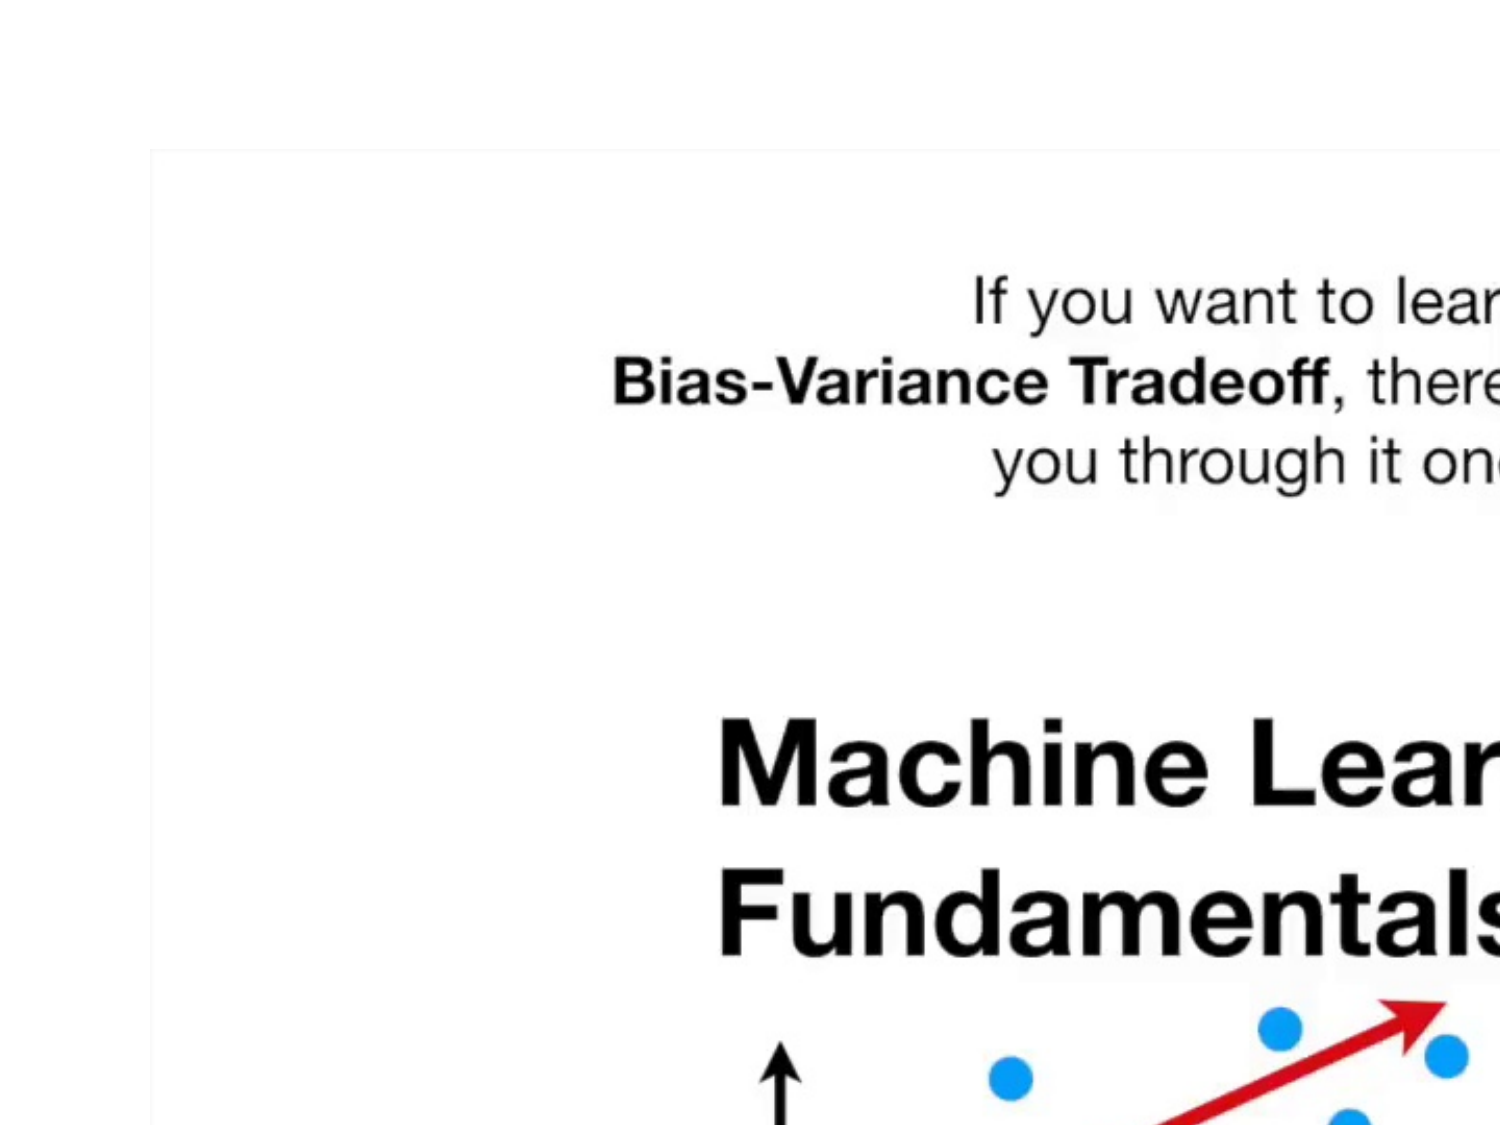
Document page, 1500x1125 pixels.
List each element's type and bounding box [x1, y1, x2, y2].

picture [149, 149, 1500, 1125]
